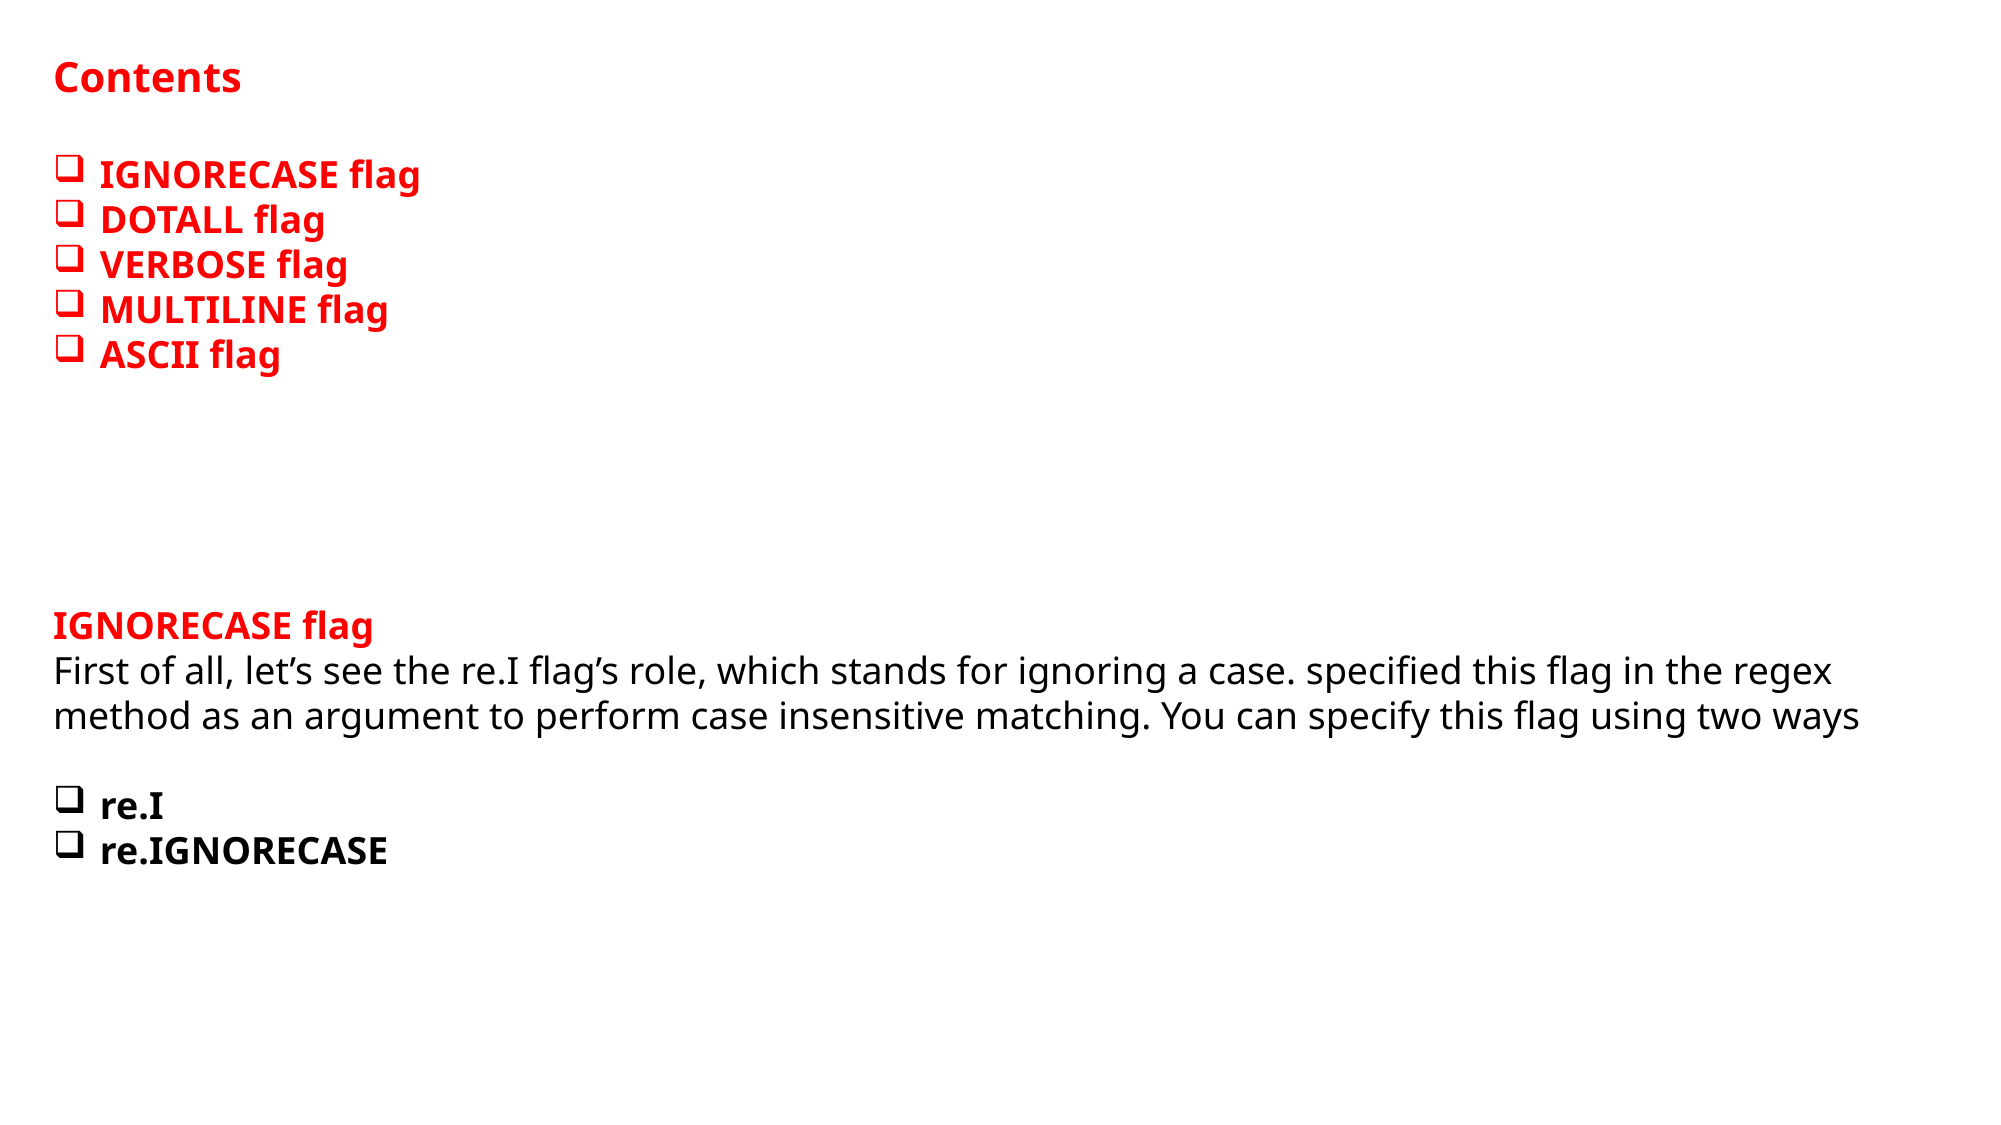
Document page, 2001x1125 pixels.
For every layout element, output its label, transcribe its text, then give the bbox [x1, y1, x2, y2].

text_box IGNORECASE flag First of all, let’s see the re.I flag’s role, which stands for ignoring a case. specified this flag in the regex method as an argument to perform case insensitive matching. You can specify this flag using two ways re.I re.IGNORECASE [38, 594, 1950, 880]
text_box Contents IGNORECASE flag DOTALL flag VERBOSE flag MULTILINE flag ASCII flag [38, 43, 1501, 384]
